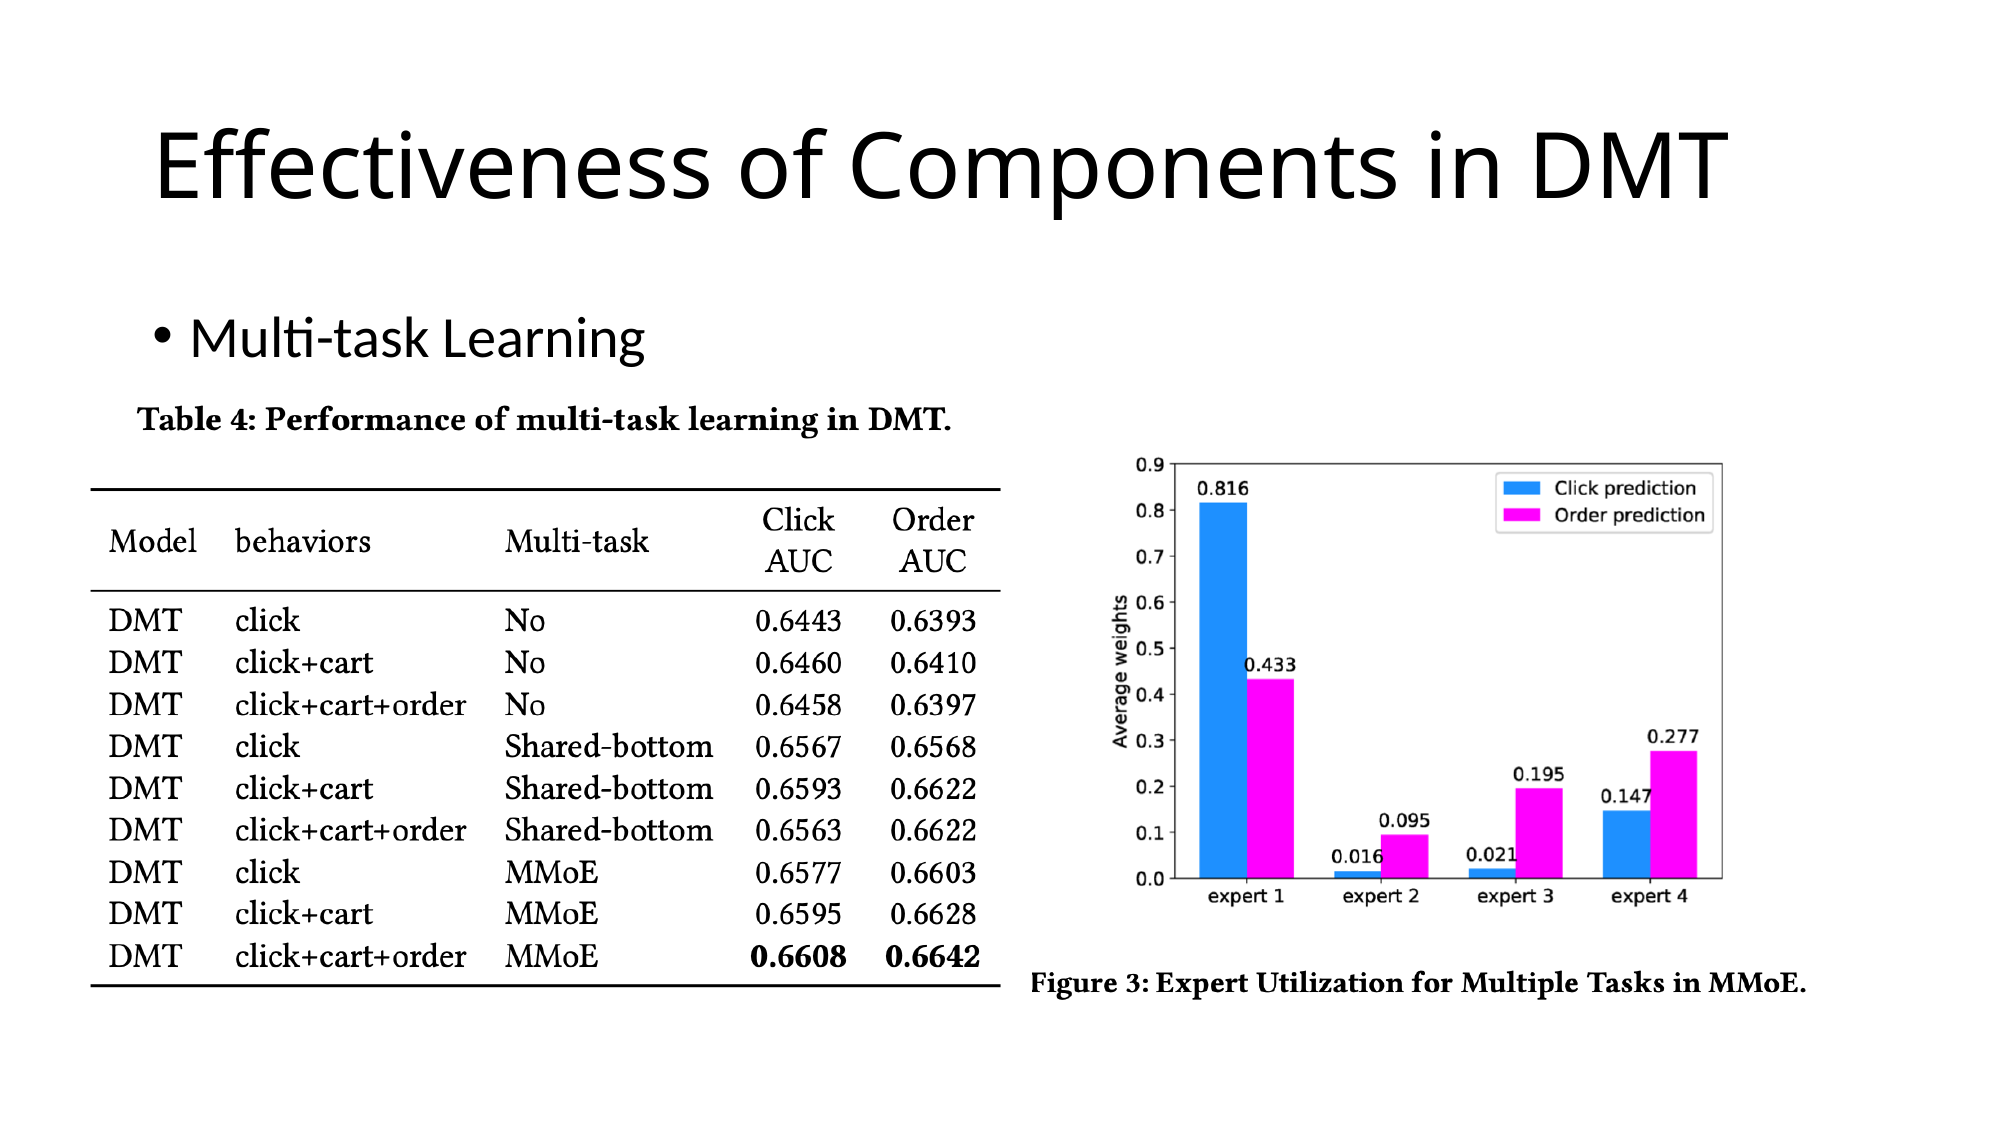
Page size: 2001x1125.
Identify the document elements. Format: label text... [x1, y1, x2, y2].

picture [56, 370, 1882, 1036]
list Multi-task Learning [137, 299, 1863, 423]
title Effectiveness of Components in DMT [137, 59, 1863, 278]
